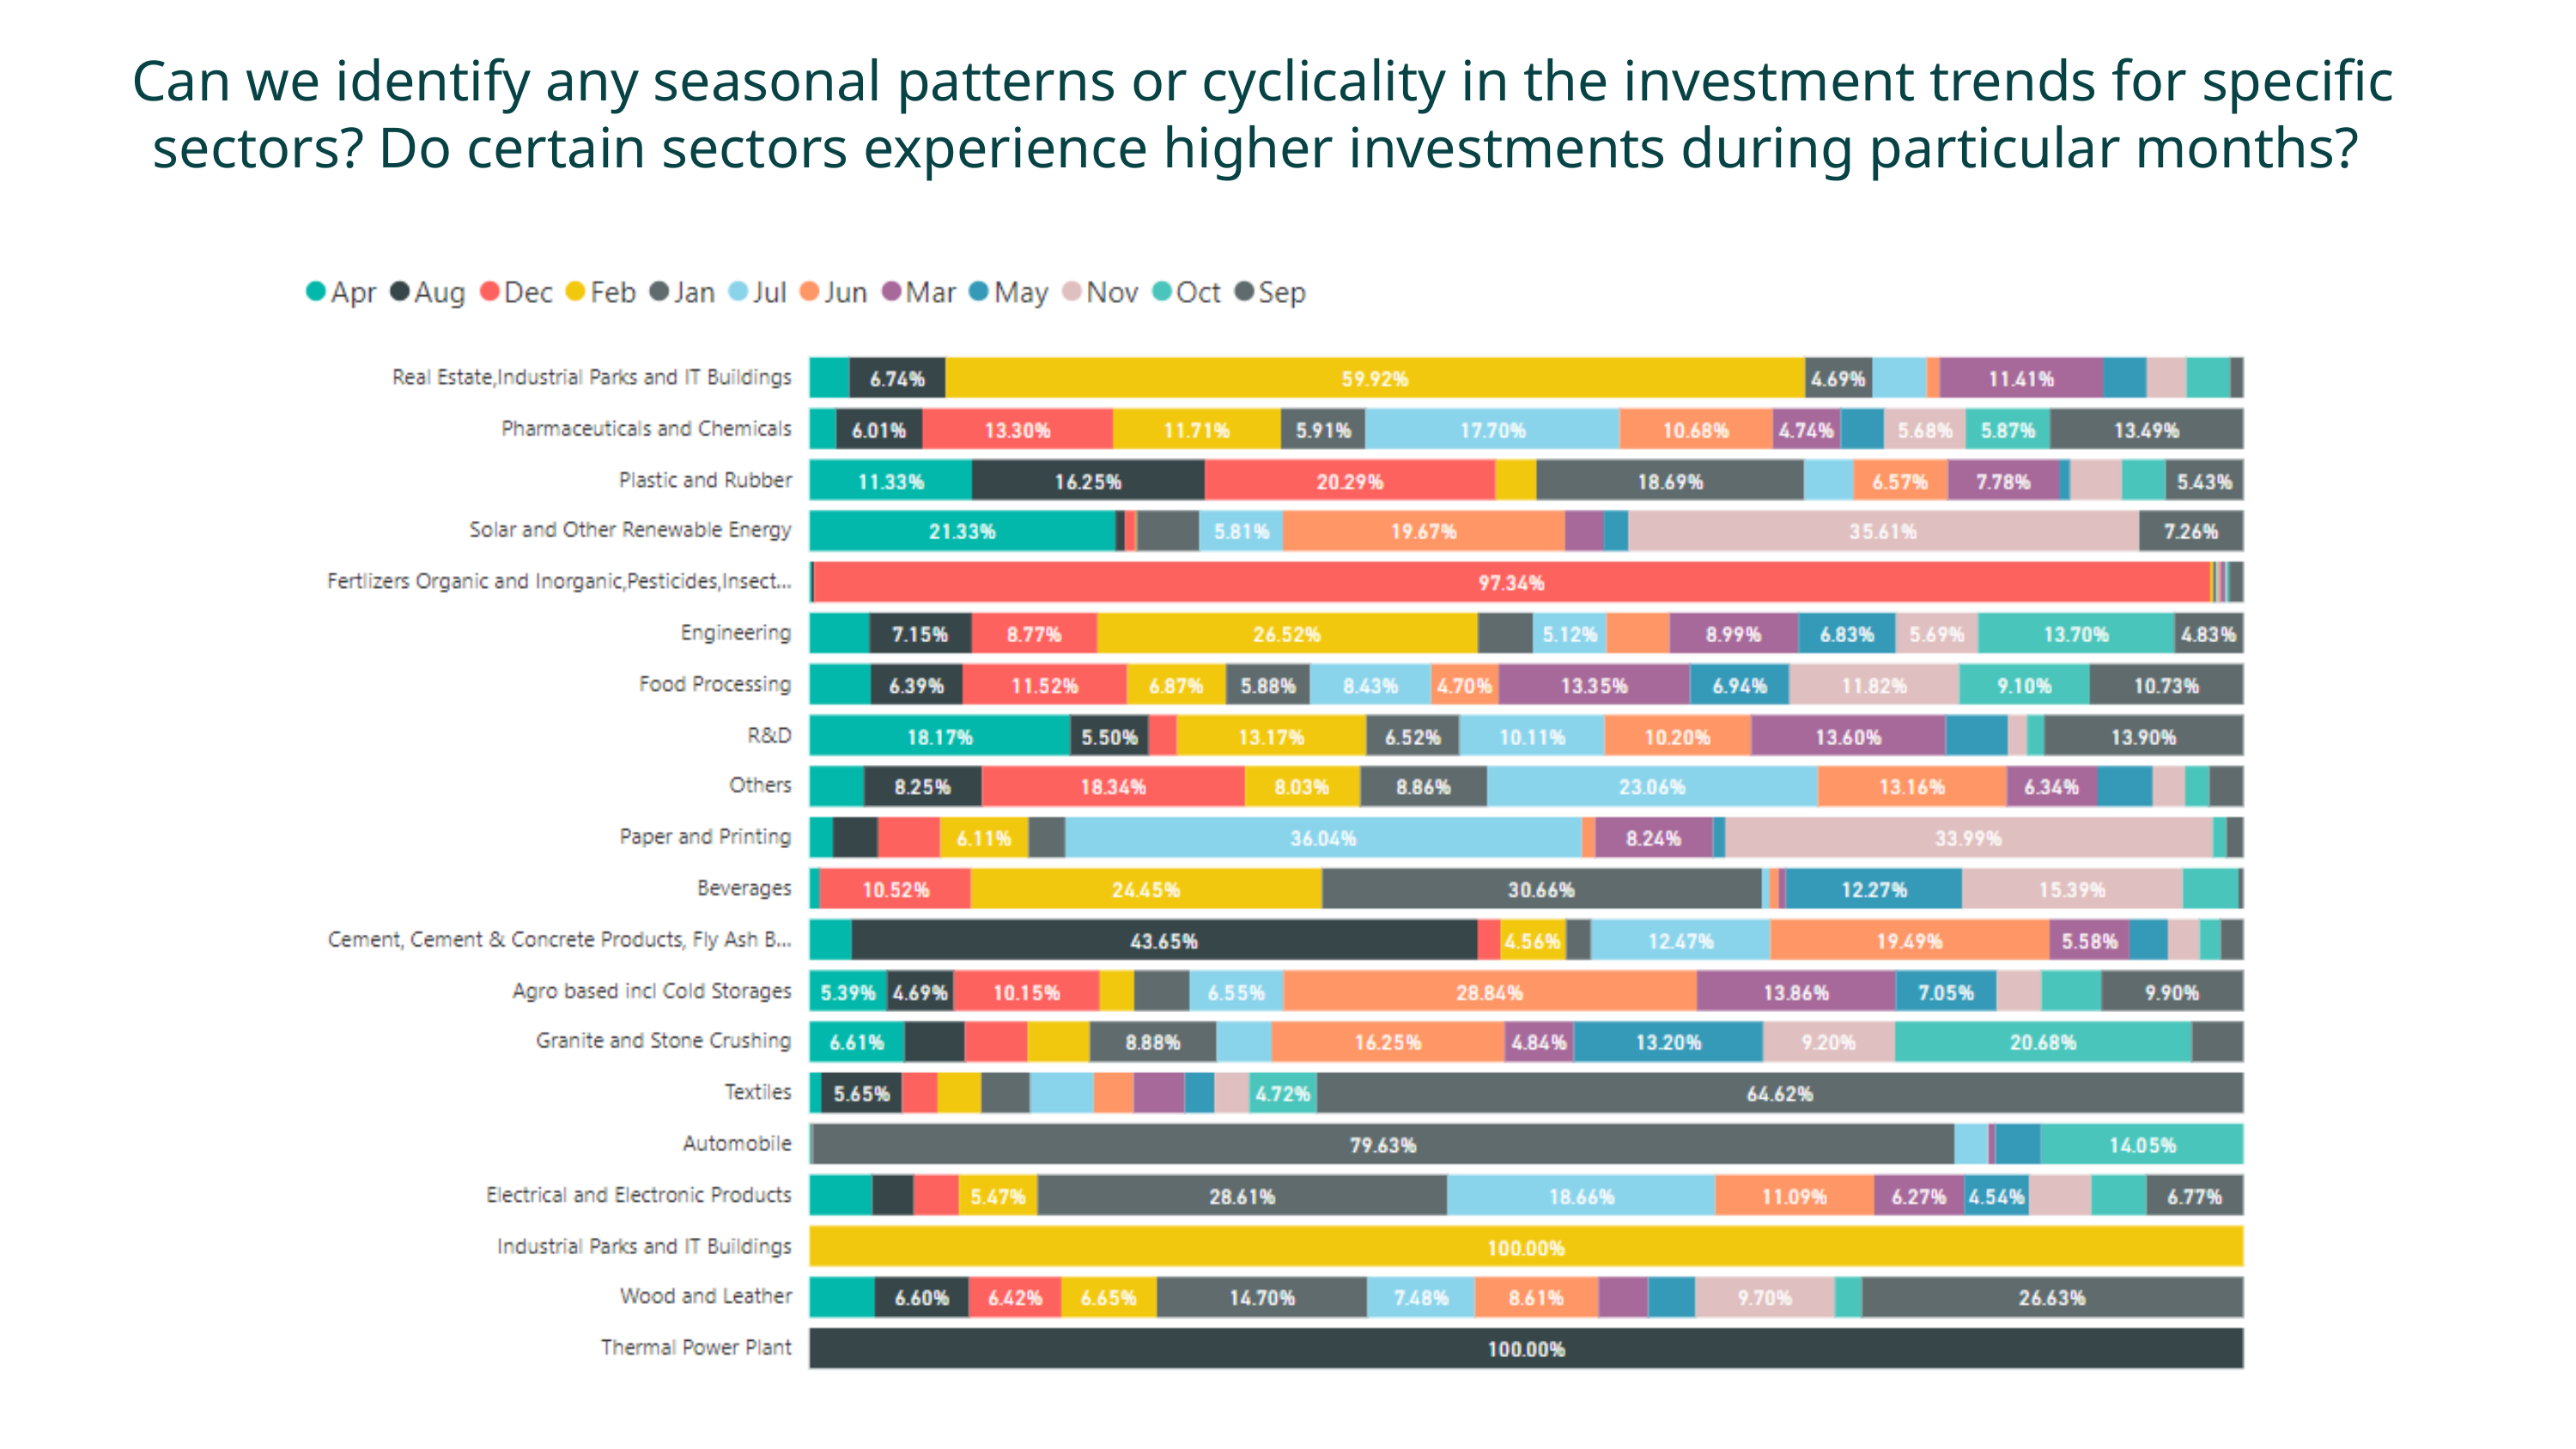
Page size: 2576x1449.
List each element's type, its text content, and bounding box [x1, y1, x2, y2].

text_box Can we identify any seasonal patterns or cyclicality in the investment trends for specific sectors? Do certain sectors experience higher investments during particular months? [50, 45, 2478, 179]
text_box [217, 244, 2432, 1435]
